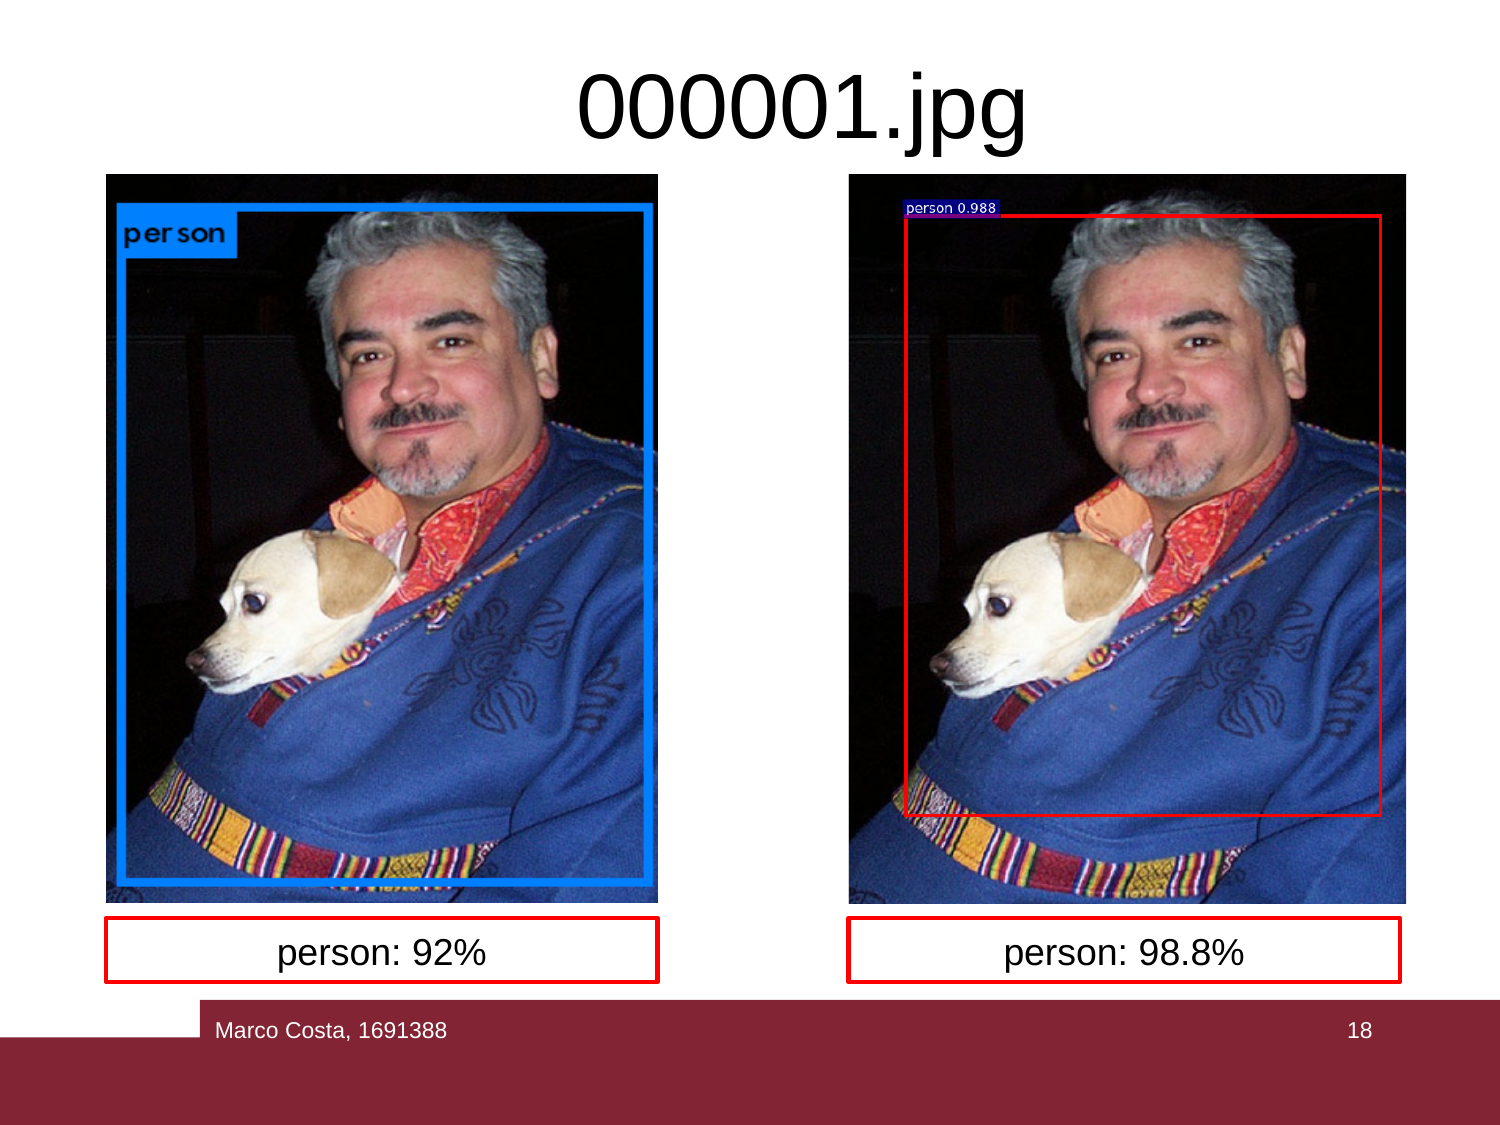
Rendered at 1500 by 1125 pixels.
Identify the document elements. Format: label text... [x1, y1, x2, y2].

text_box Marco Costa, 1691388 [199, 1008, 675, 1084]
picture [105, 174, 658, 904]
title 000001.jpg [183, 67, 1424, 150]
text_box person: 92% [104, 916, 660, 984]
text_box 18 [1074, 1008, 1388, 1084]
picture [848, 174, 1407, 904]
text_box person: 98.8% [846, 916, 1402, 984]
